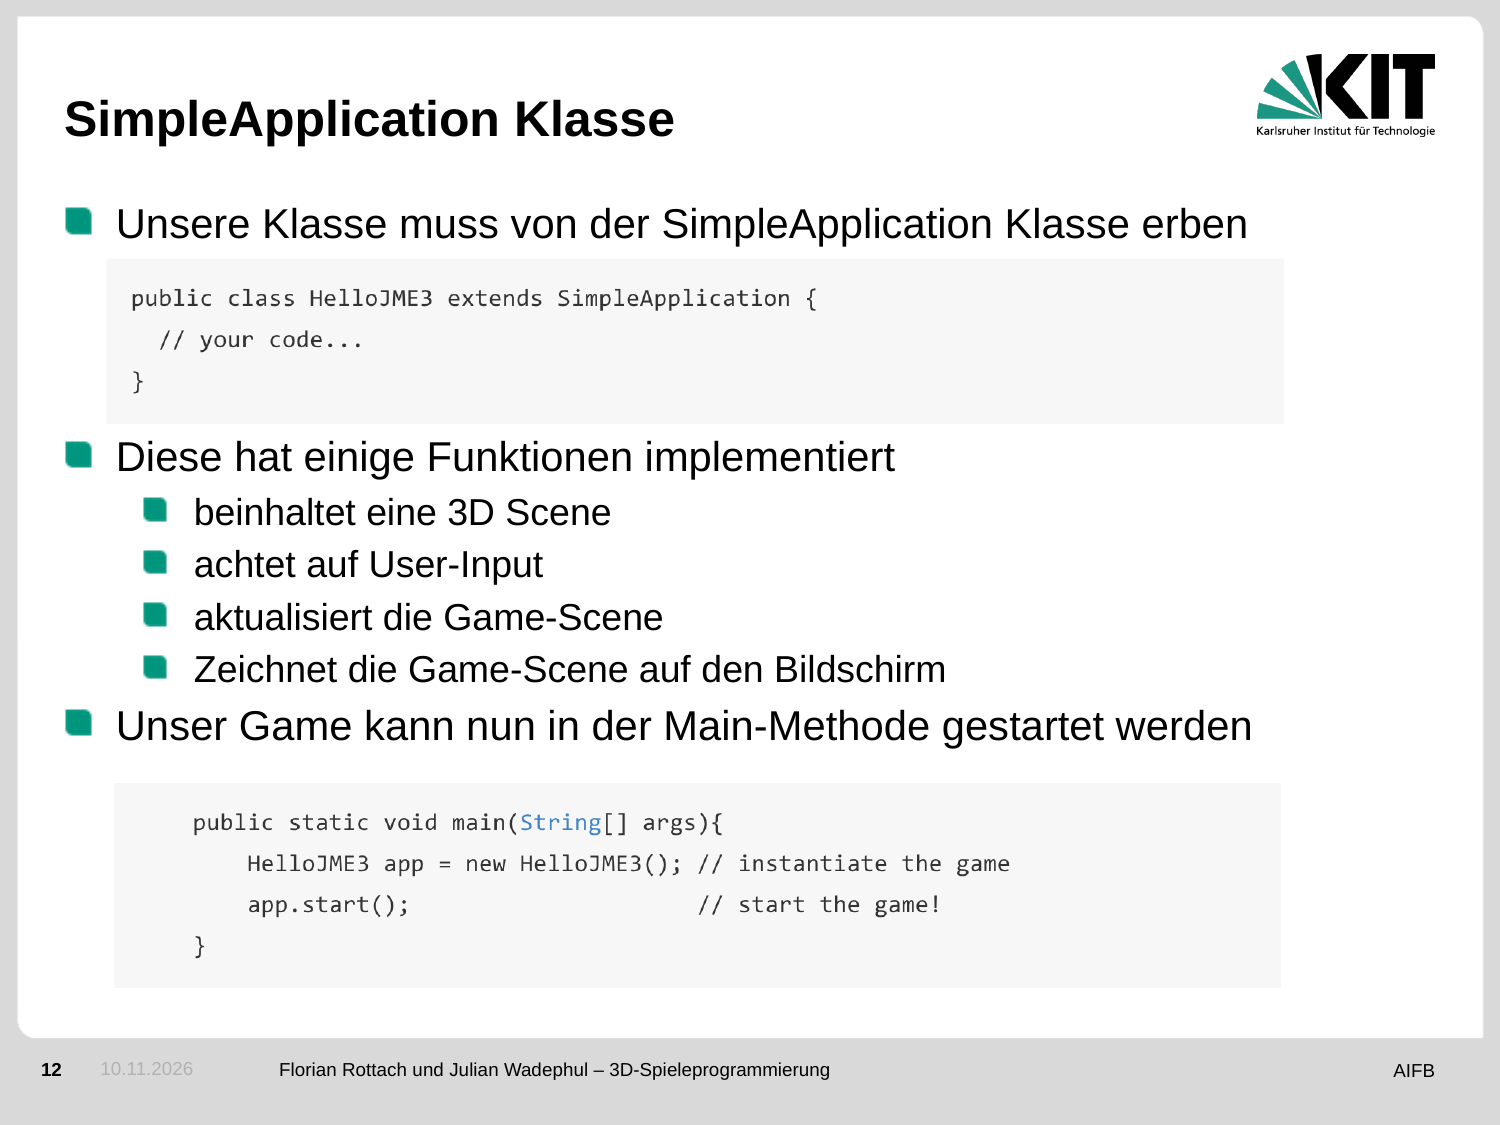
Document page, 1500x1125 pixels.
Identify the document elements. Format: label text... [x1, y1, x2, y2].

picture [0, 0, 1500, 1125]
footer Florian Rottach und Julian Wadephul – 3D-Spieleprogrammierung [279, 1057, 976, 1117]
title SimpleApplication Klasse [64, 54, 1198, 147]
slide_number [100, 1057, 272, 1117]
list Unsere Klasse muss von der SimpleApplication Klasse erben Diese hat einige Funktionen implementiert beinhaltet eine 3D Scene achtet auf User-Input aktualisiert die Game-Scene Zeichnet die Game-Scene auf den Bildschirm Unser Game kann nun in der Main-Methode gestartet werden [64, 196, 1436, 1000]
